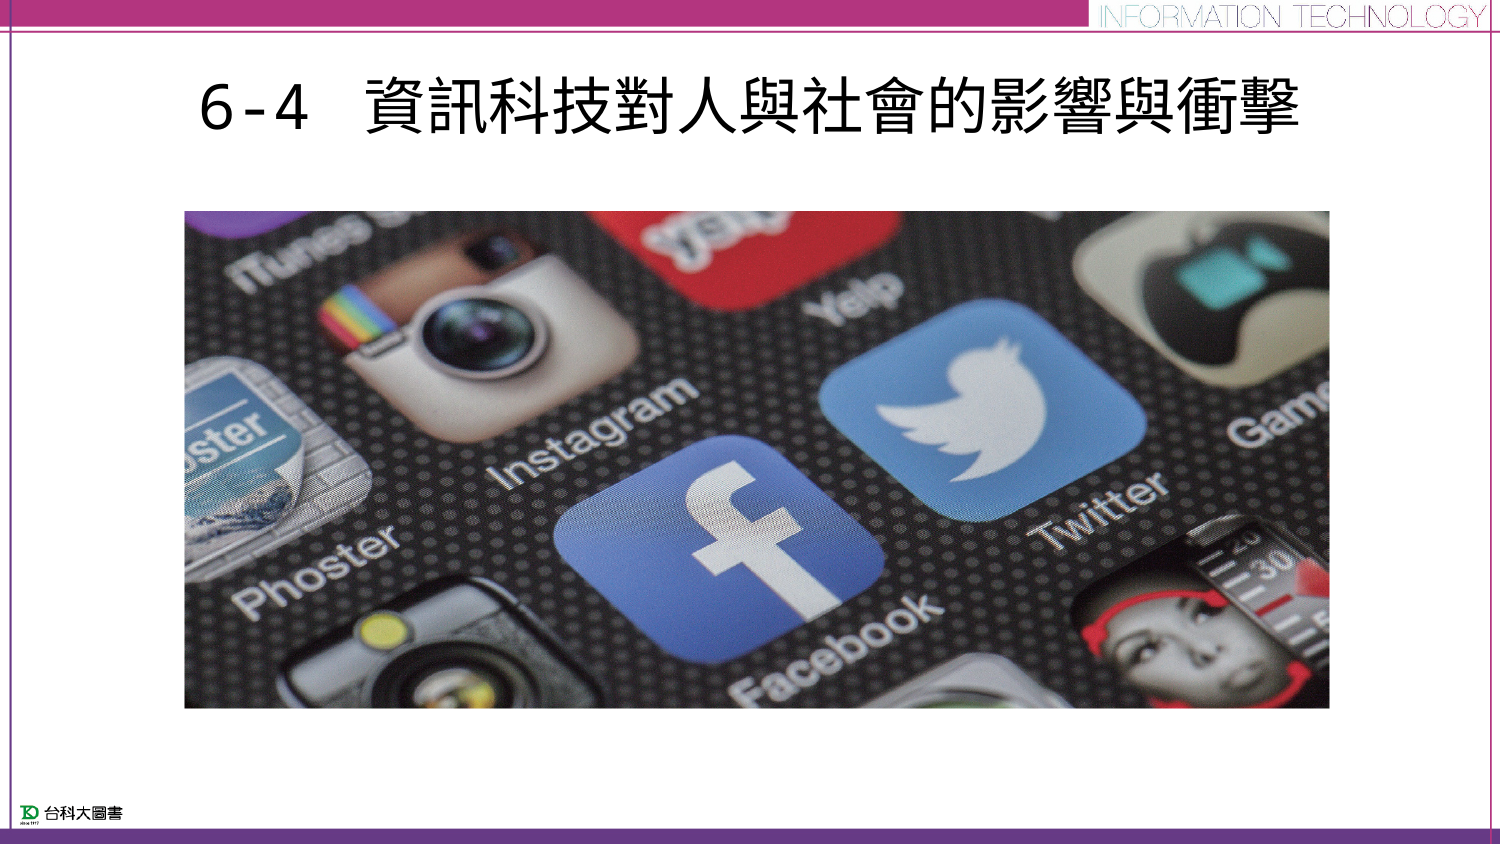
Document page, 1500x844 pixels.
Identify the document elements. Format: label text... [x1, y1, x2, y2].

picture [0, 0, 1500, 844]
title 6-4 資訊科技對人與社會的影響與衝擊 [75, 33, 1425, 175]
